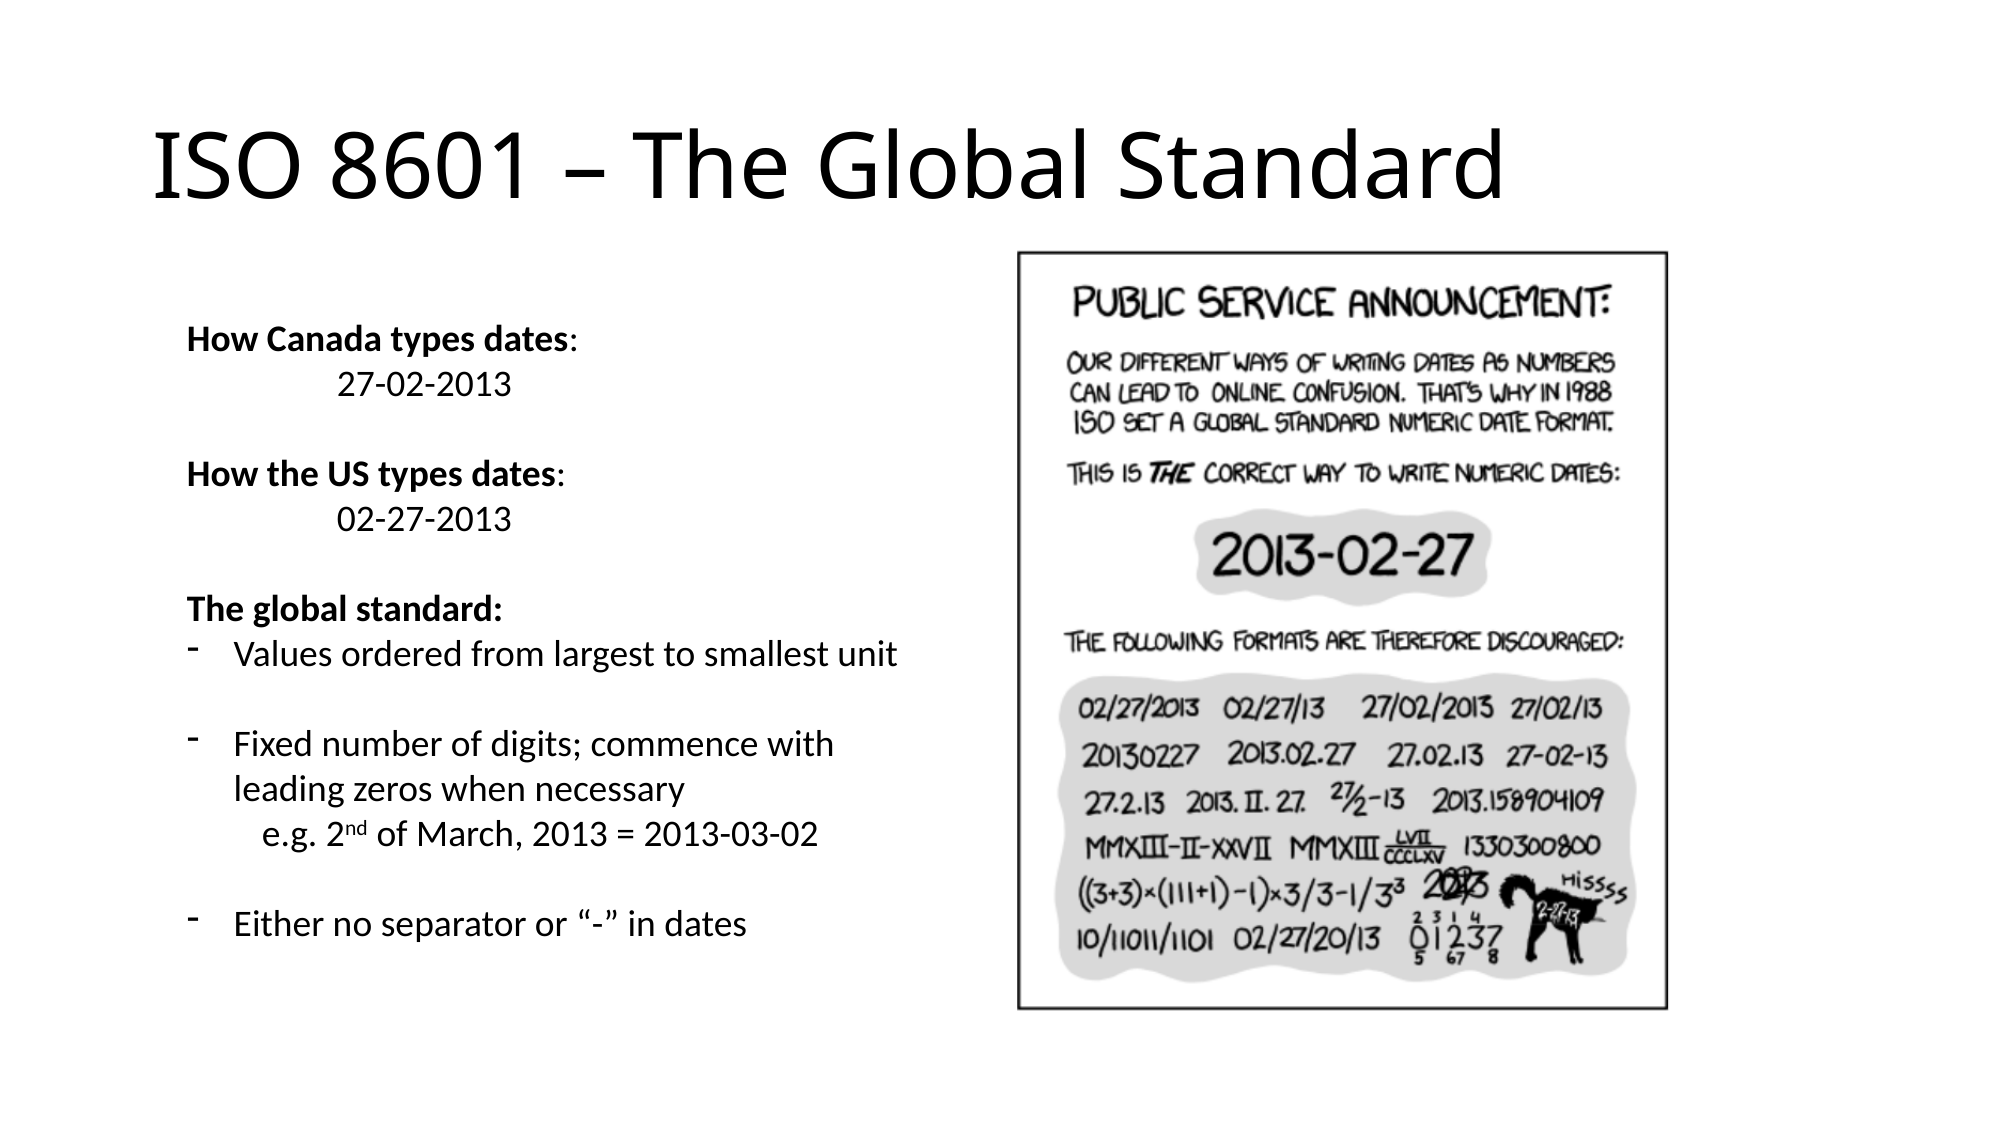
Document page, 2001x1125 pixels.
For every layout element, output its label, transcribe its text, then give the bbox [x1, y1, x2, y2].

title ISO 8601 – The Global Standard [137, 59, 1863, 278]
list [969, 218, 1734, 1047]
text_box How Canada types dates: 27-02-2013 How the US types dates: 02-27-2013 The global standard: Values ordered from largest to smallest unit Fixed number of digits; commence with leading zeros when necessary e.g. 2nd of March, 2013 = 2013-03-02 Either no separator or “-” in dates [172, 306, 936, 952]
